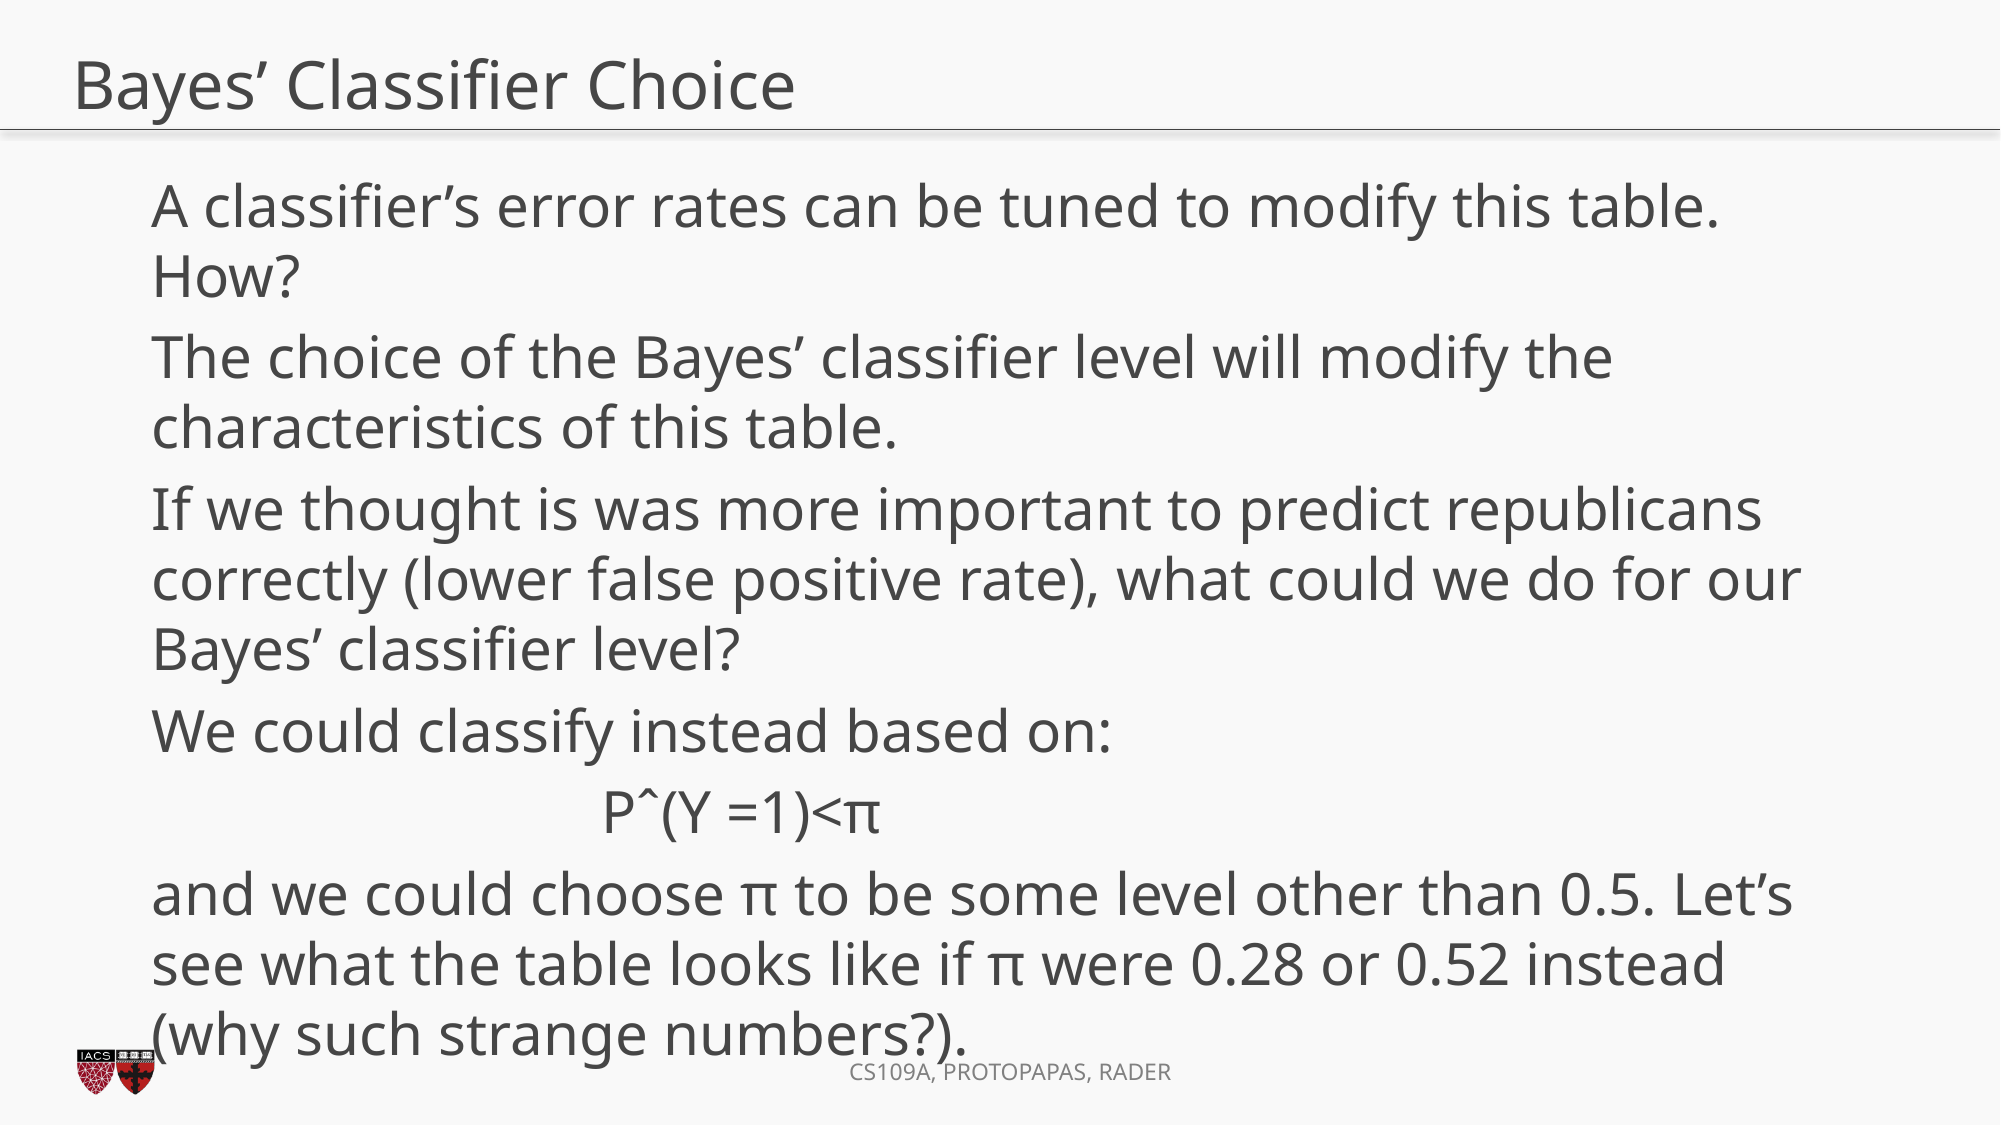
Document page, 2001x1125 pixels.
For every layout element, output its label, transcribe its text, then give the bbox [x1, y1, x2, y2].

picture [75, 1049, 155, 1095]
list A classifier’s error rates can be tuned to modify this table. How? The choice of the Bayes’ classifier level will modify the characteristics of this table. If we thought is was more important to predict republicans correctly (lower false positive rate), what could we do for our Bayes’ classifier level? We could classify instead based on: Pˆ(Y =1)<π and we could choose π to be some level other than 0.5. Let’s see what the table looks like if π were 0.28 or 0.52 instead (why such strange numbers?). [136, 161, 1831, 968]
title Bayes’ Classifier Choice [57, 35, 1943, 162]
